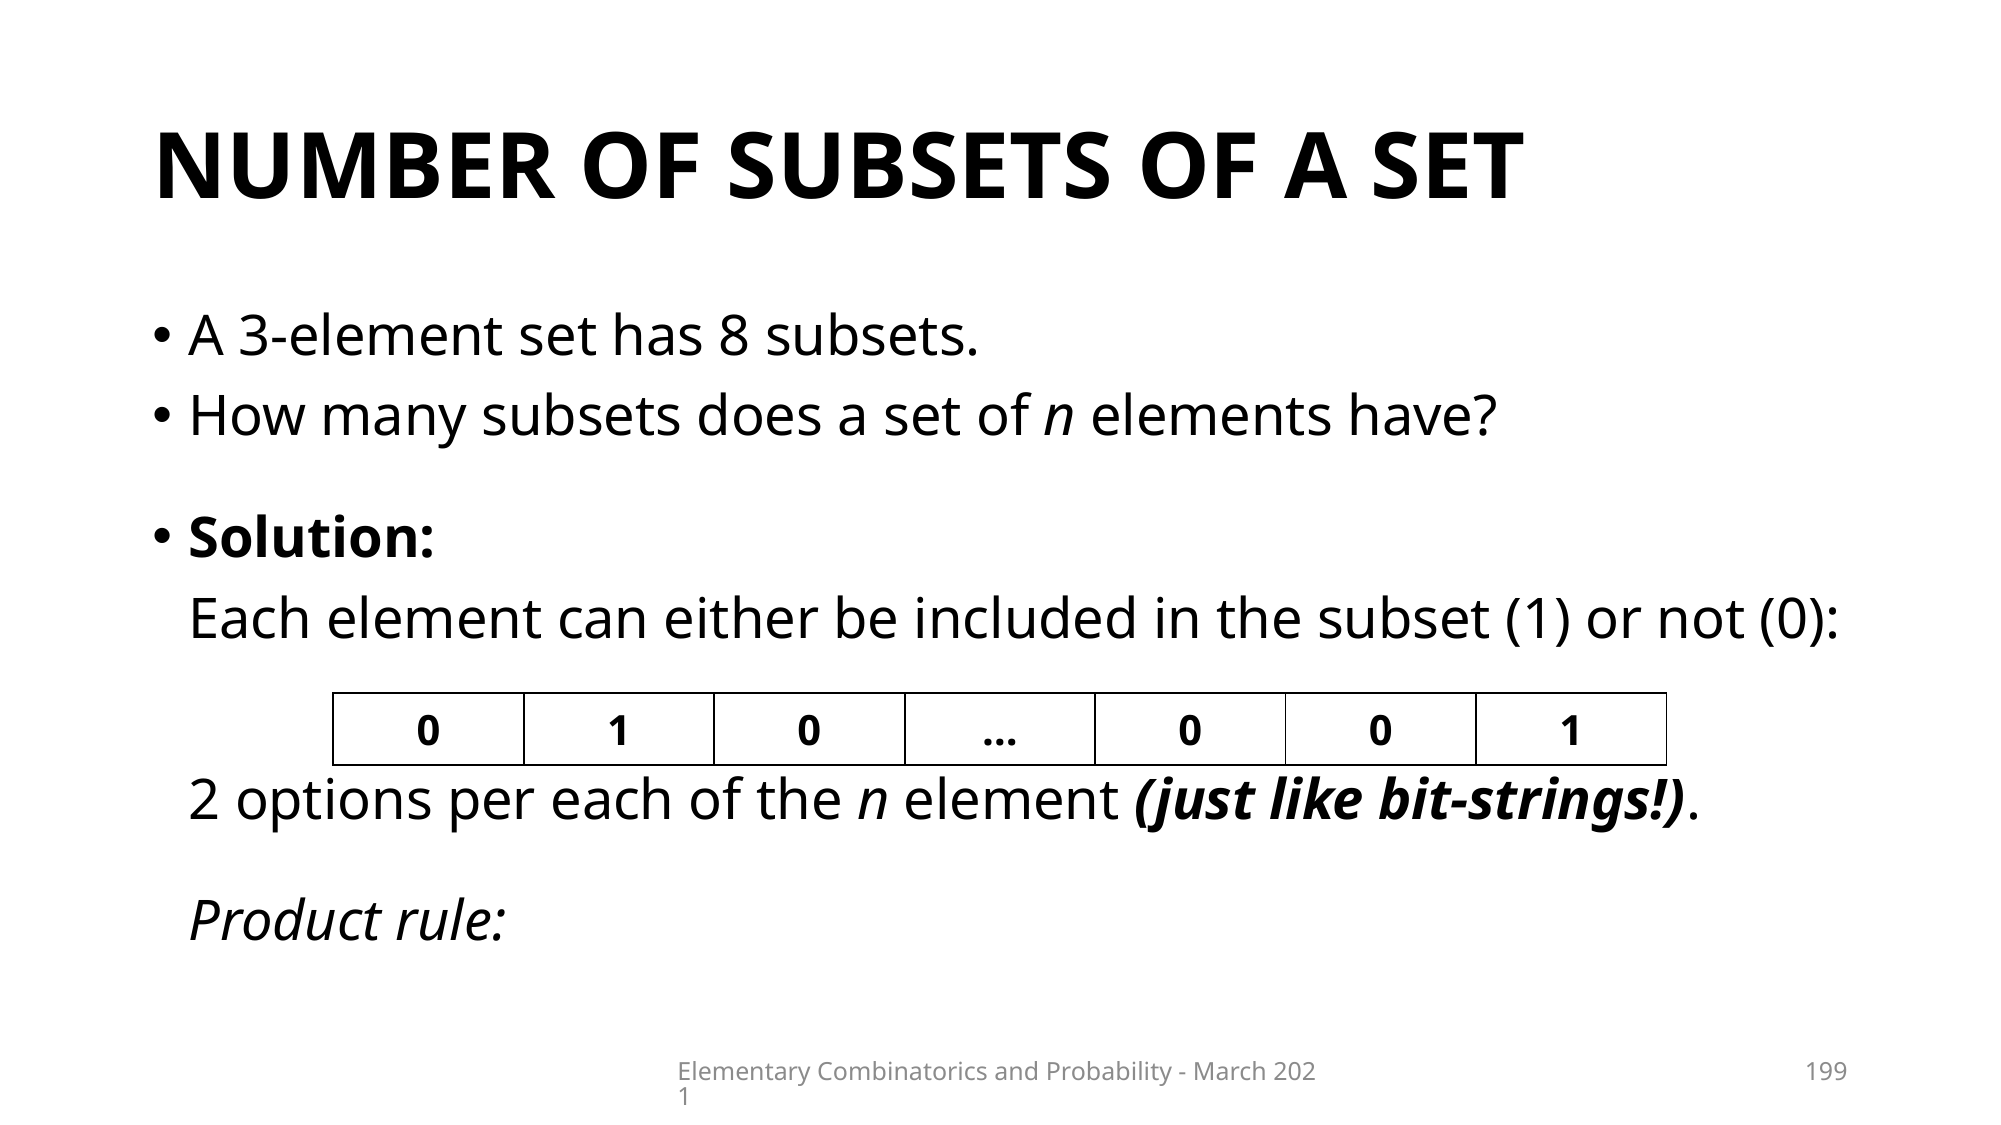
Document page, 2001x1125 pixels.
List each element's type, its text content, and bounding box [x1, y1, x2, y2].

table_header 0 [715, 694, 904, 764]
table_header … [906, 694, 1094, 764]
table_header 0 [1096, 694, 1285, 764]
footer Elementary Combinatorics and Probability - March 2021 [662, 1042, 1338, 1103]
title Number of subsets of a set [137, 59, 1863, 278]
table_header 0 [1286, 694, 1475, 764]
slide_number 199 [1412, 1042, 1863, 1103]
table_header 0 [334, 694, 523, 764]
table_header 1 [1477, 694, 1666, 764]
table_header 1 [525, 694, 713, 764]
